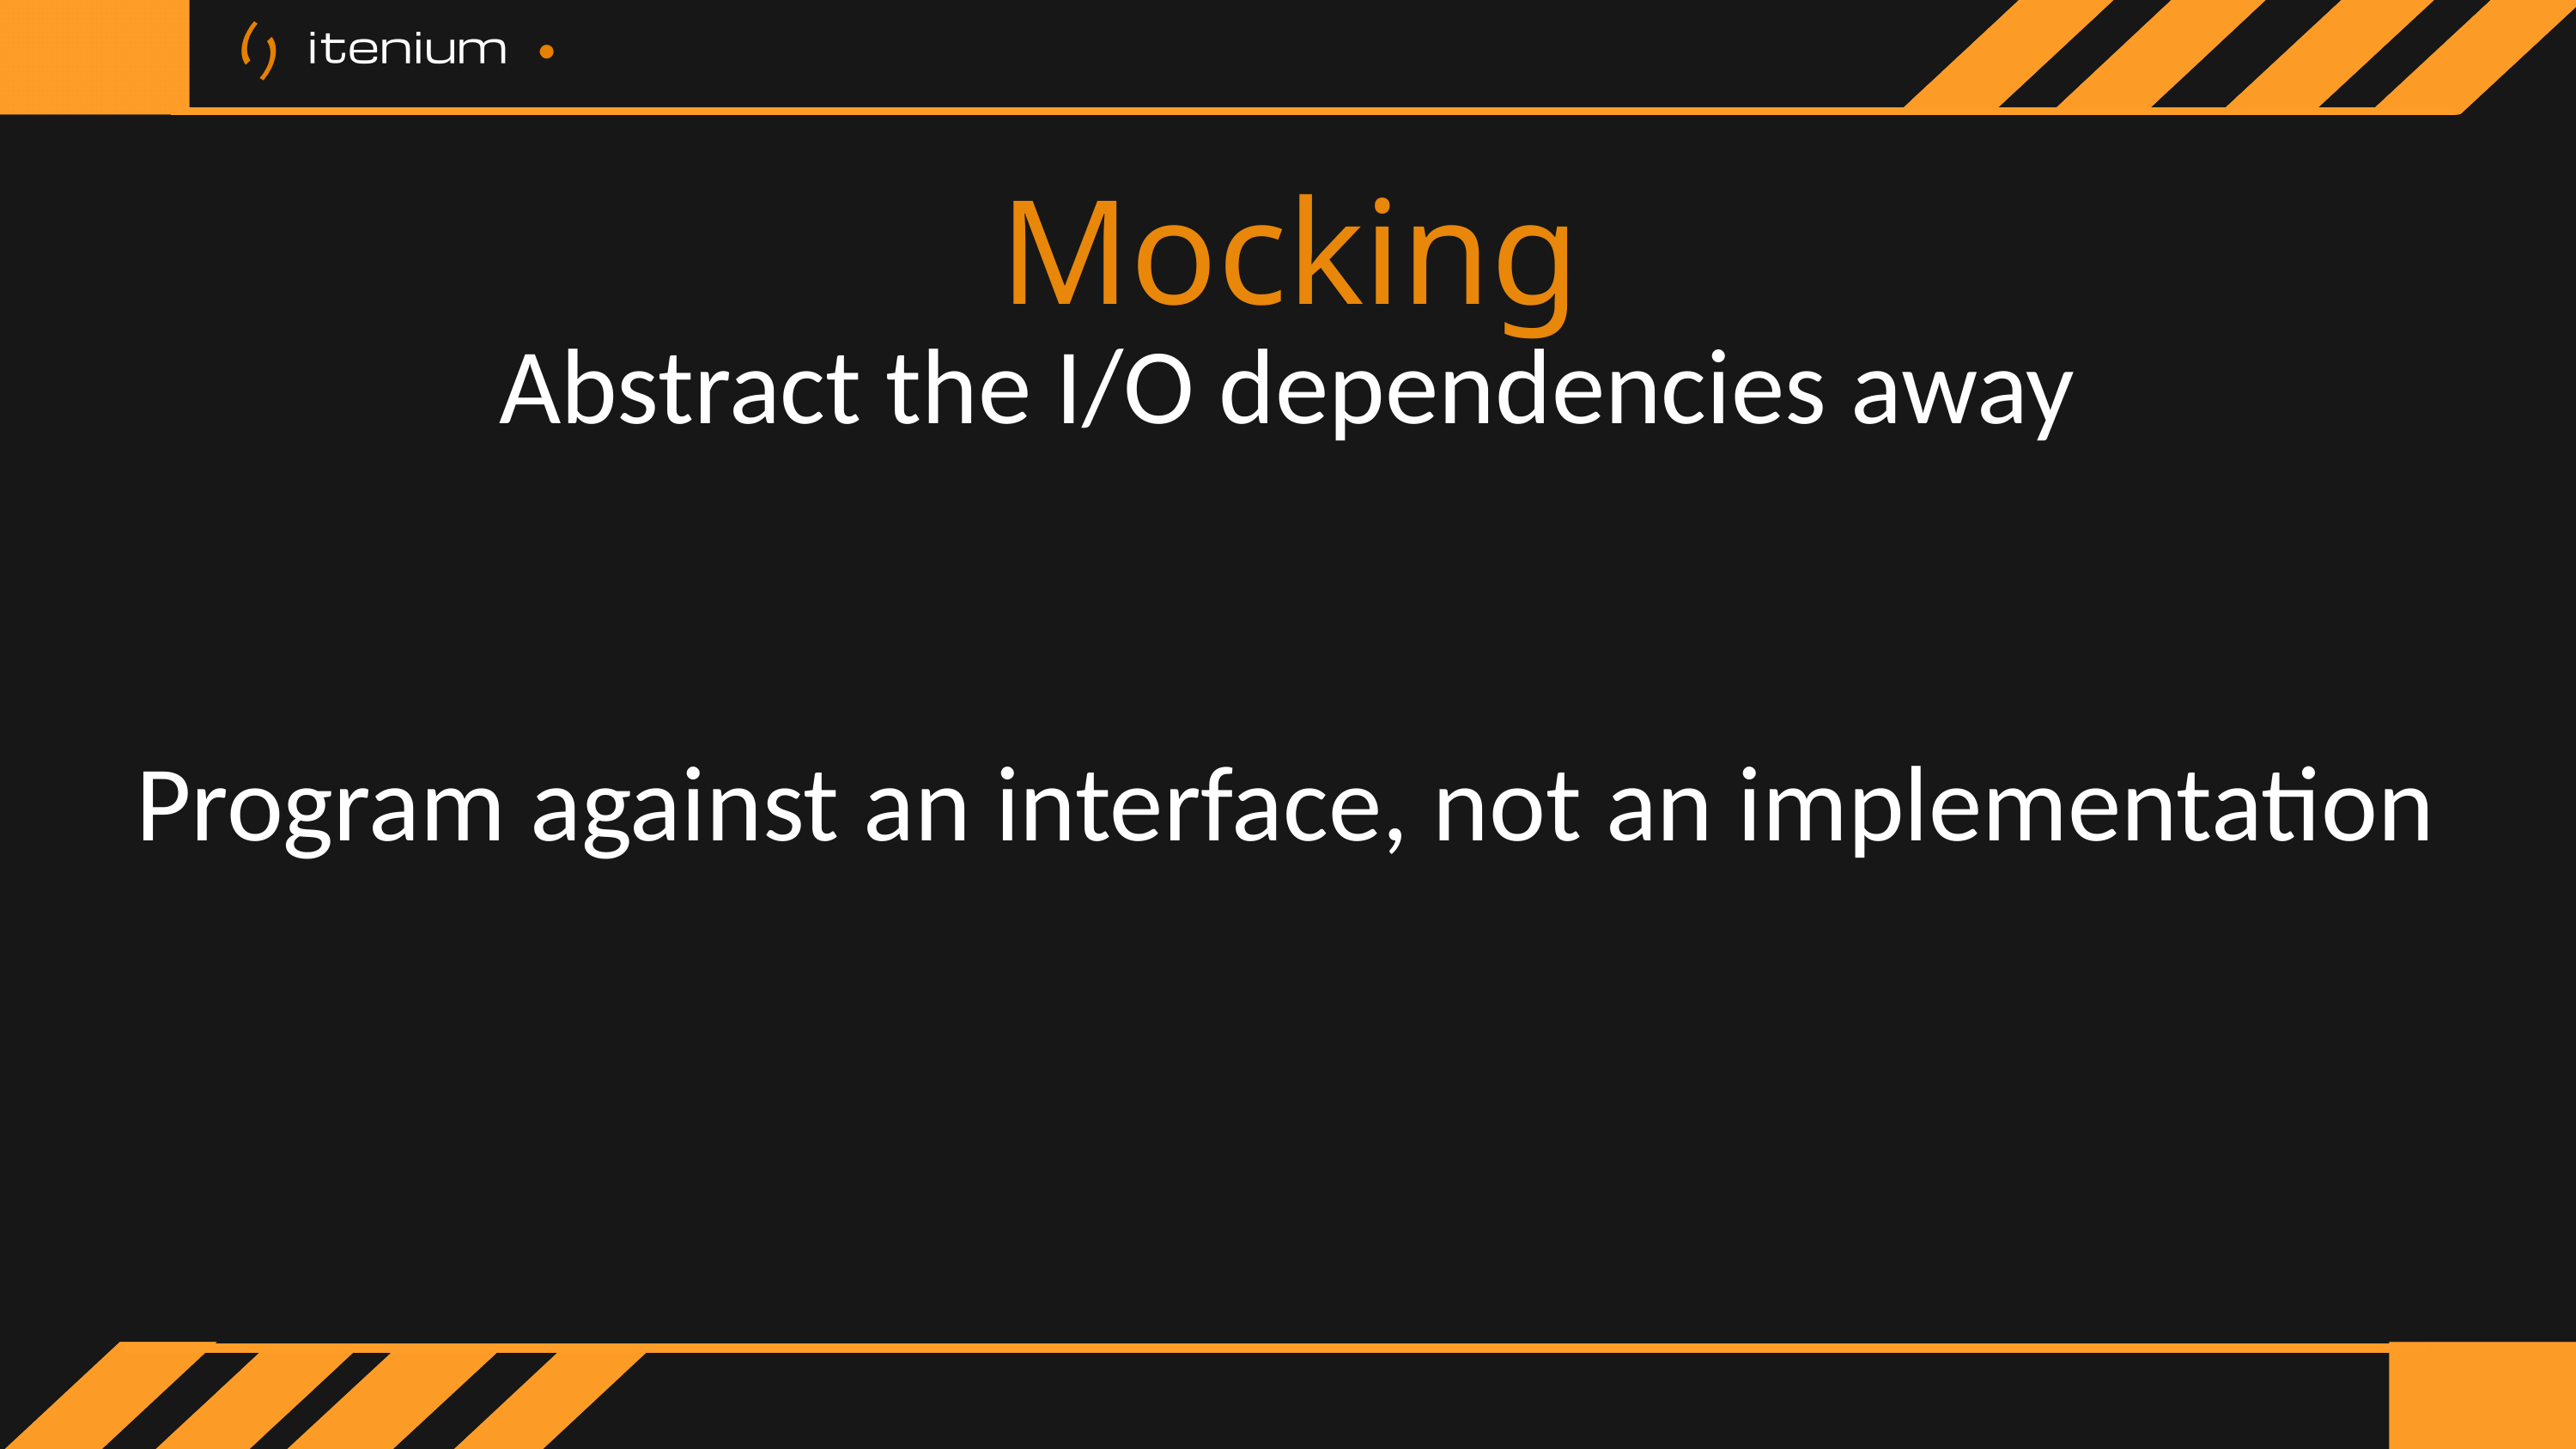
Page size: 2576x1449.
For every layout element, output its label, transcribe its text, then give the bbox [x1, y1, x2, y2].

text_box Program against an interface, not an implementation [20, 726, 2554, 869]
text_box Mocking [3, 160, 2576, 334]
text_box Abstract the I/O dependencies away [21, 310, 2555, 452]
picture [0, 1342, 2576, 1449]
picture [221, 2, 576, 99]
picture [0, 0, 2576, 116]
